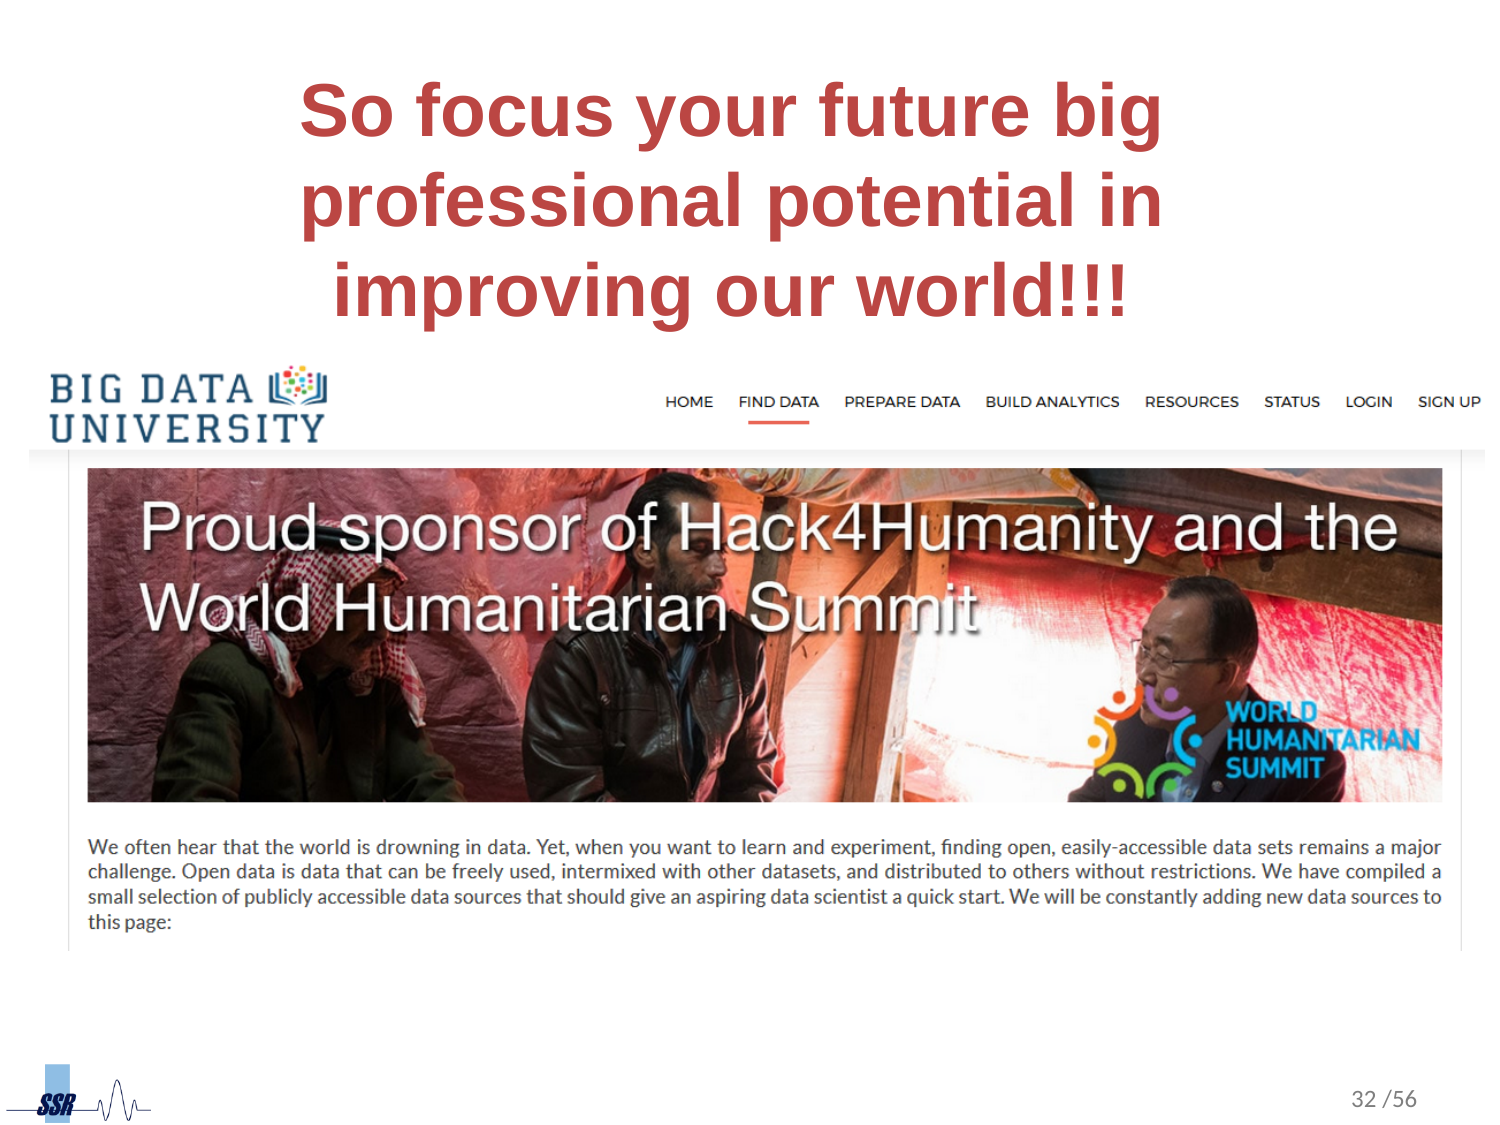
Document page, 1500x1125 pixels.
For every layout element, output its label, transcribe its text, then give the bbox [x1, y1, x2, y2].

picture [1, 1062, 151, 1125]
picture [29, 361, 1485, 951]
text_box So focus your future big professional potential in improving our world!!! [135, 54, 1329, 340]
